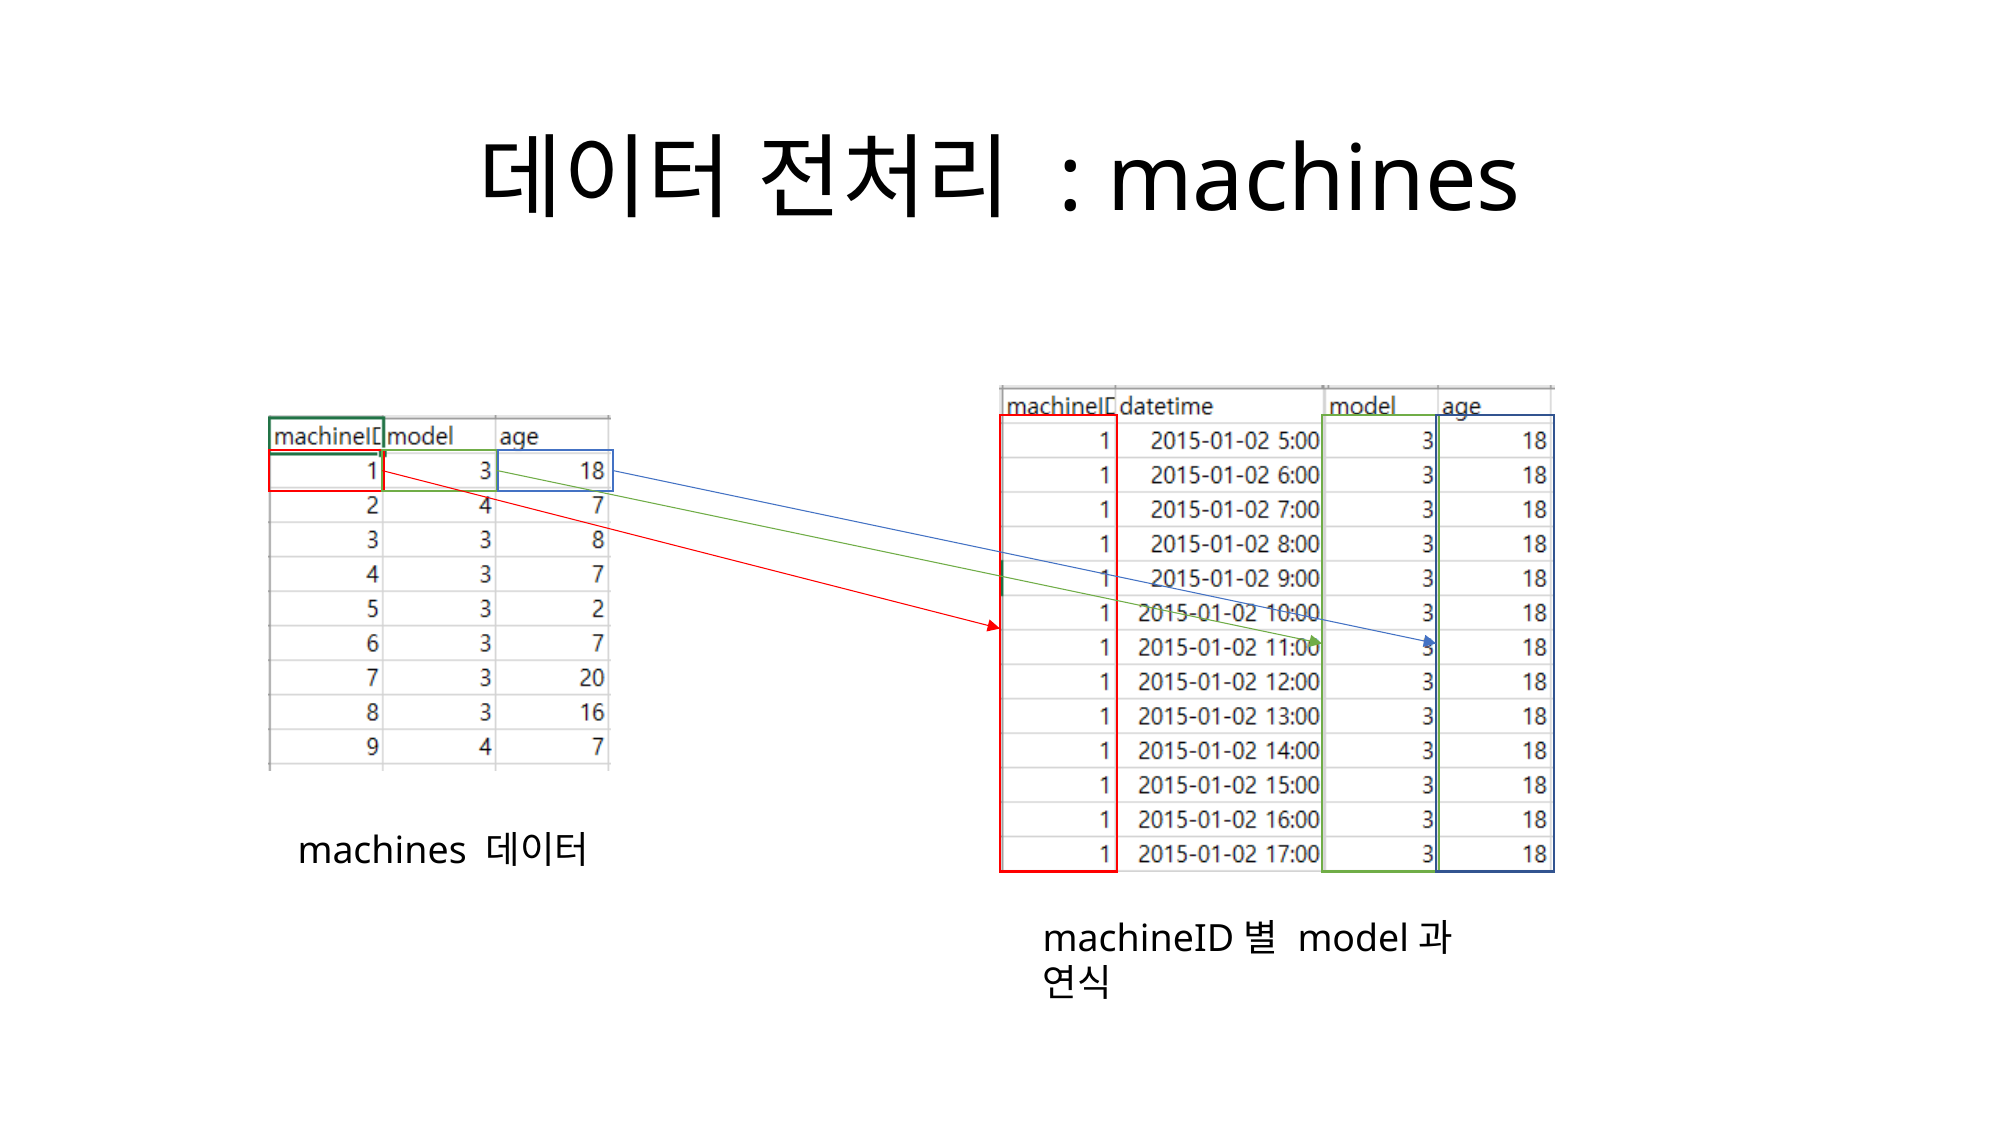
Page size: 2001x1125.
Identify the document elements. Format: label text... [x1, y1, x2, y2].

text_box machines 데이터 [266, 818, 620, 879]
title 데이터 전처리 : machines [137, 71, 1863, 290]
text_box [268, 385, 1555, 872]
text_box machineID별 model과 연식 [1028, 907, 1527, 1012]
